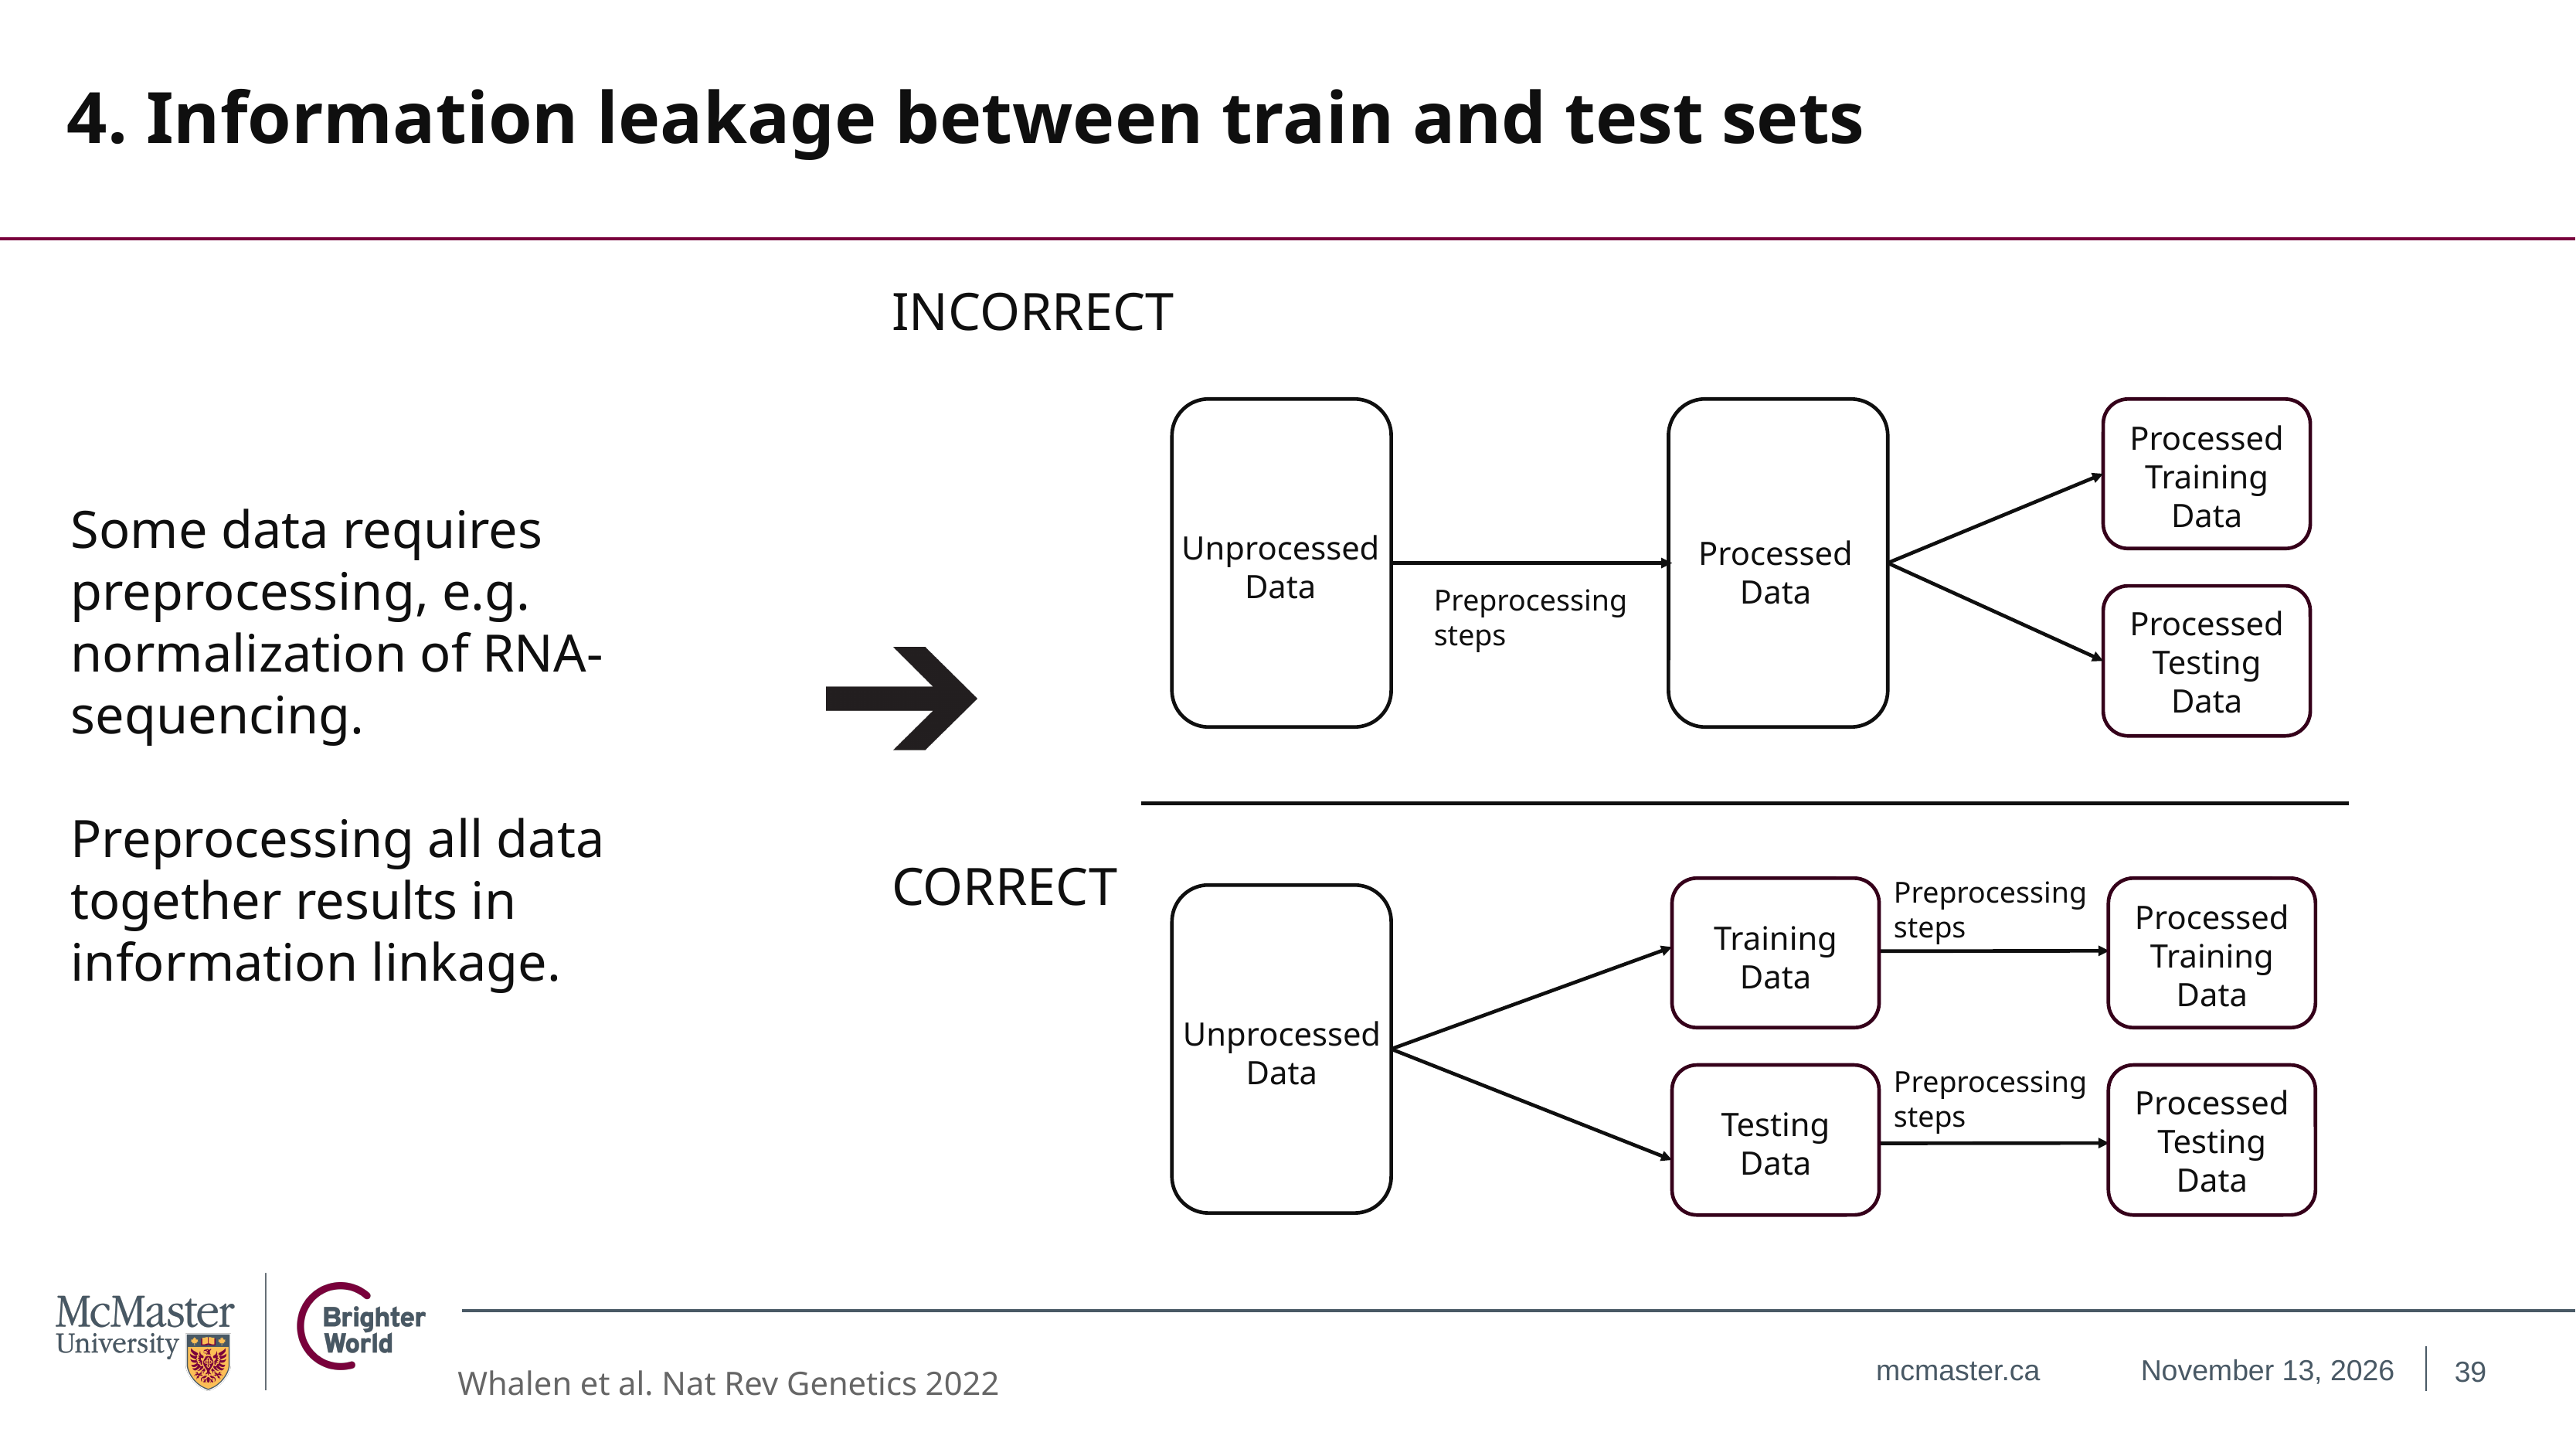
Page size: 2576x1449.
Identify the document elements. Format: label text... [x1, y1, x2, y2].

text_box [1171, 611, 1393, 729]
text_box [1171, 1097, 1393, 1215]
picture [56, 1273, 426, 1391]
text_box 4. Information leakage between train and test sets [56, 57, 2520, 152]
text_box [1667, 397, 1889, 729]
text_box [1670, 1063, 1881, 1216]
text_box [1887, 473, 2104, 563]
text_box Processed Training Data [2115, 412, 2299, 539]
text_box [1390, 946, 1673, 1048]
text_box Preprocessing steps [1422, 576, 1641, 658]
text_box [1887, 563, 2104, 662]
text_box Processed Training Data [2120, 890, 2304, 1019]
text_box Unprocessed Data [1161, 522, 1400, 611]
text_box [2102, 397, 2312, 550]
text_box [2102, 584, 2312, 737]
text_box Processed Testing Data [2115, 597, 2299, 726]
text_box Unprocessed Data [1166, 1008, 1390, 1097]
text_box CORRECT [880, 848, 1222, 921]
text_box Preprocessing steps [1882, 1057, 2101, 1139]
text_box Preprocessing steps [1882, 868, 2101, 949]
text_box INCORRECT [880, 273, 1222, 346]
text_box Whalen et al. Nat Rev Genetics 2022 [446, 1351, 1524, 1430]
text_box [1670, 876, 1881, 1029]
slide_number 39 [2442, 1346, 2540, 1395]
text_box [2107, 1063, 2317, 1216]
text_box [1171, 883, 1393, 1008]
text_box [2107, 876, 2317, 1029]
text_box Some data requires preprocessing, e.g. normalization of RNA-sequencing. Preprocessing all data together results in information linkage. [59, 491, 796, 997]
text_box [1390, 1048, 1673, 1161]
text_box Processed Testing Data [2120, 1077, 2304, 1205]
picture [826, 622, 977, 774]
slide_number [2080, 1346, 2407, 1391]
text_box [1171, 397, 1393, 522]
